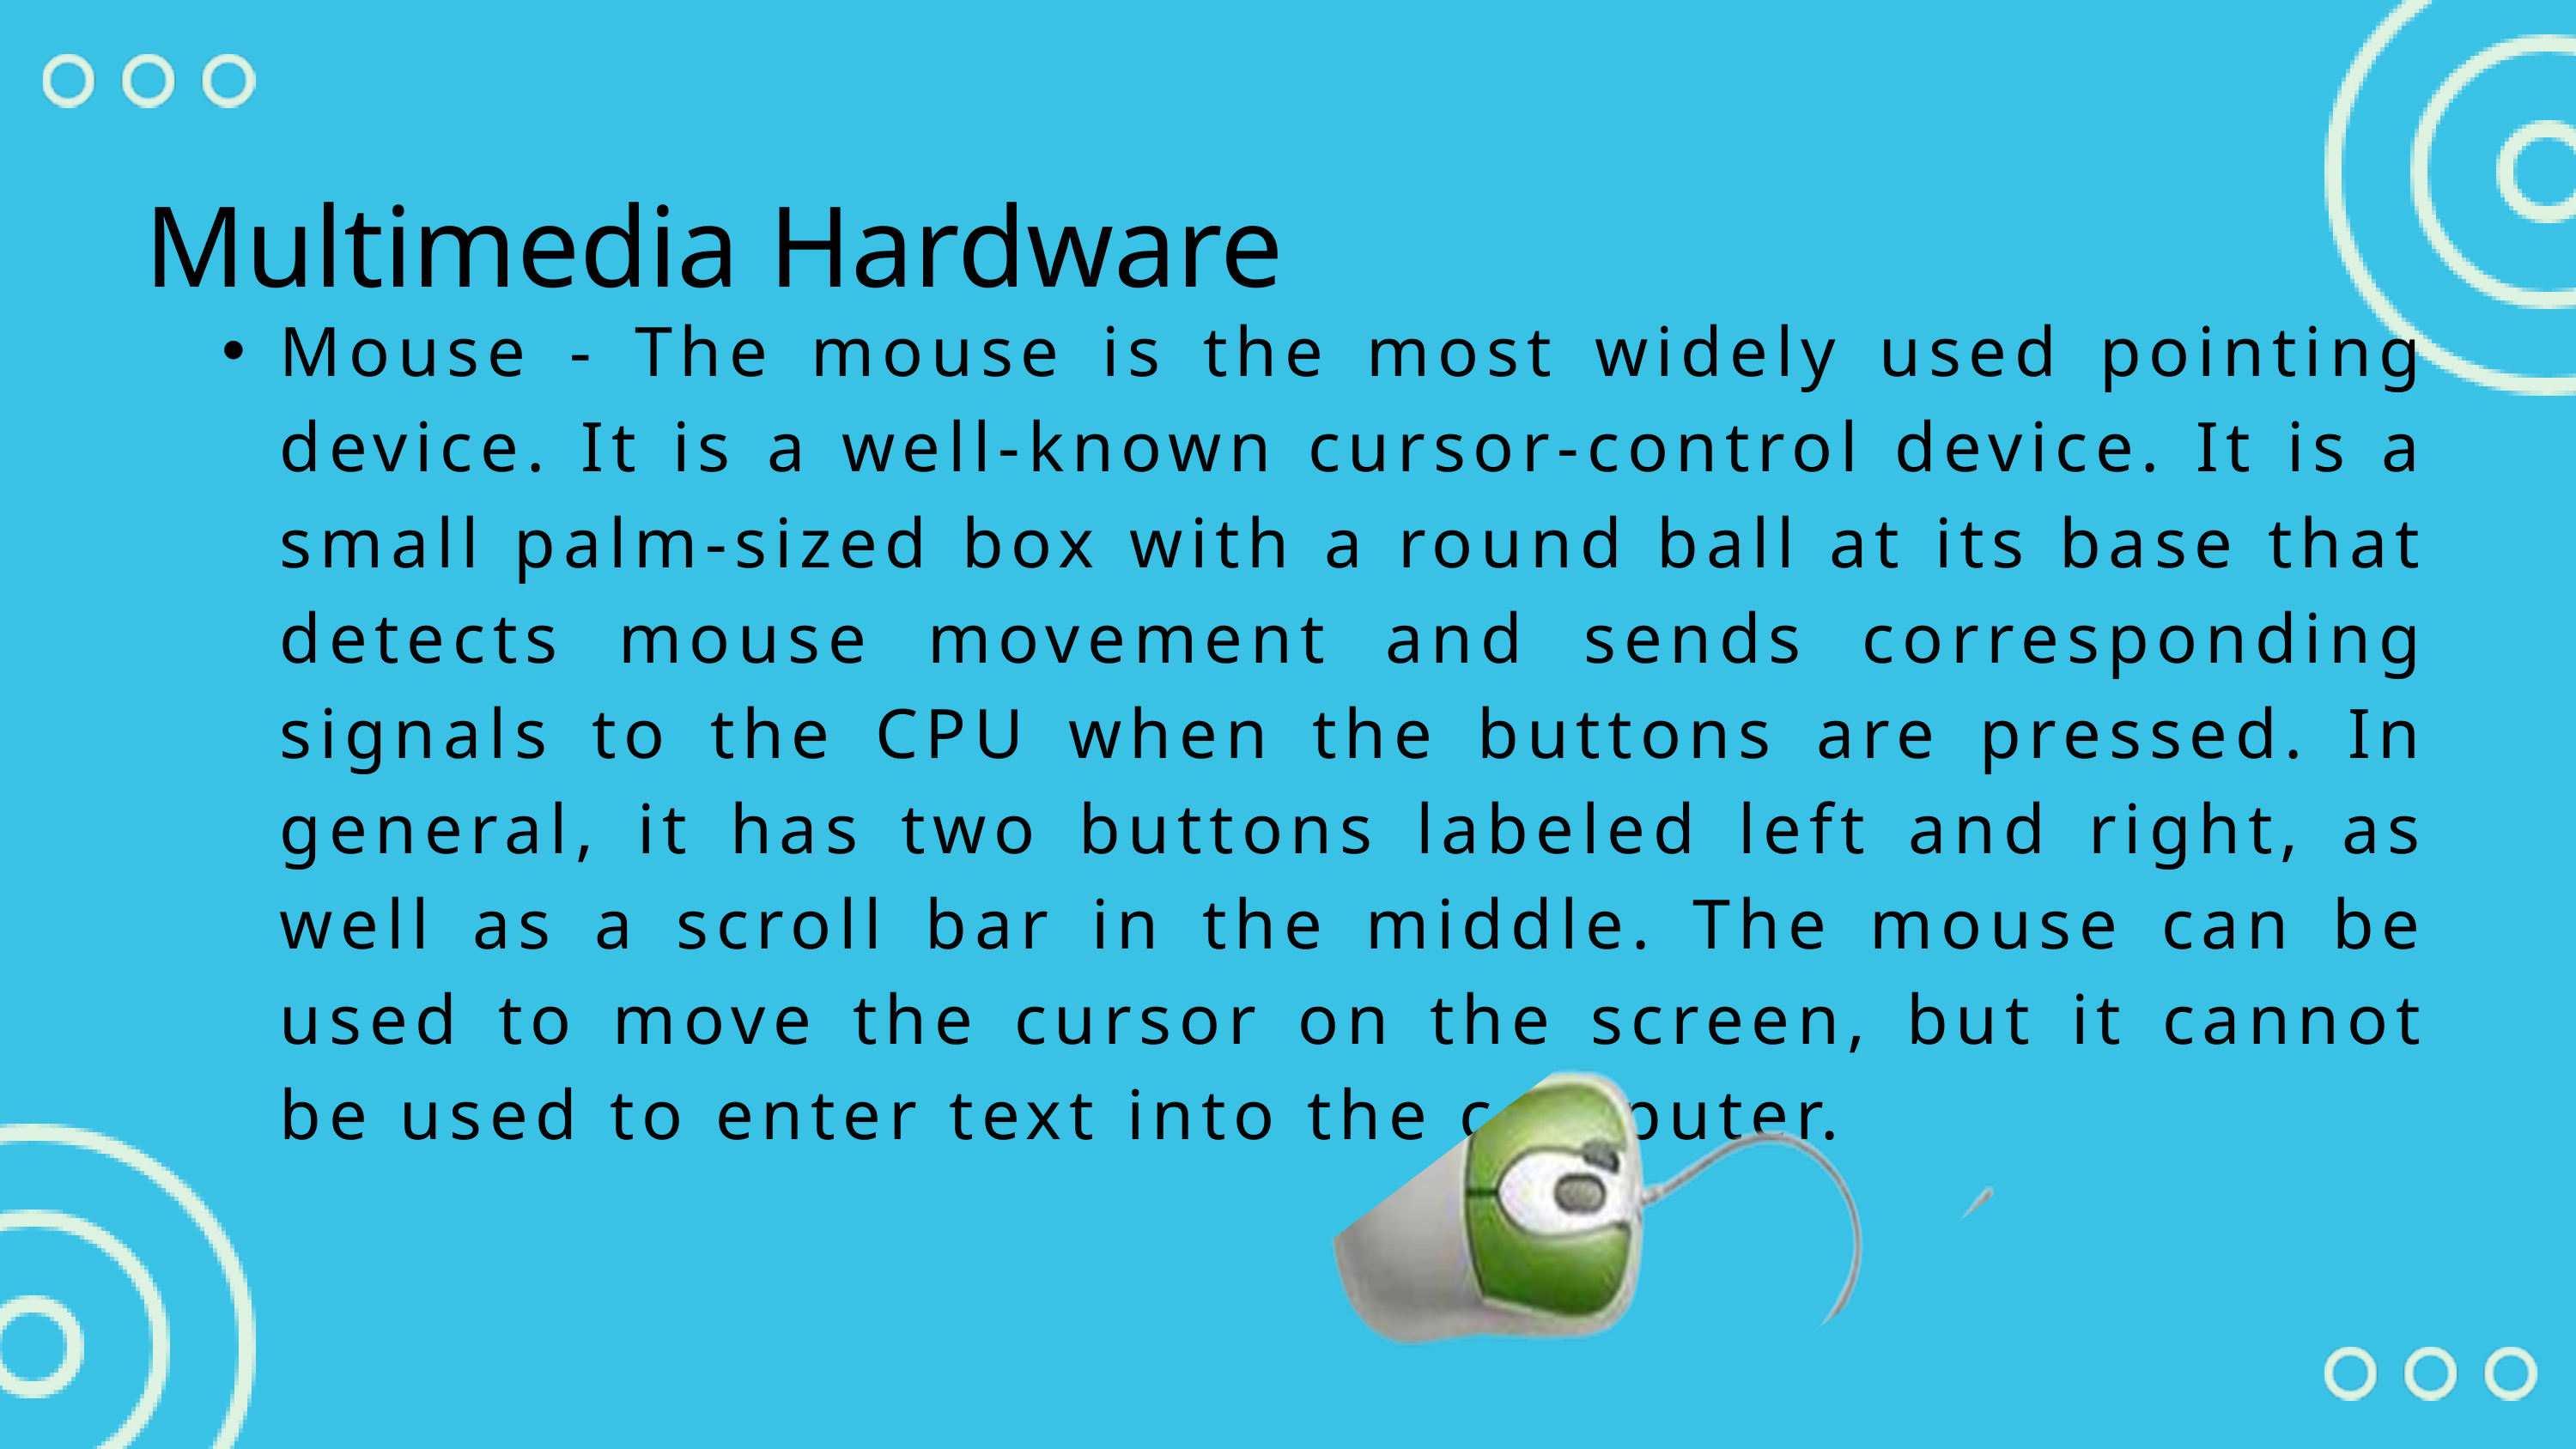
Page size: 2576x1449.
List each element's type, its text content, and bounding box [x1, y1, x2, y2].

text_box [42, 54, 256, 108]
text_box Mouse - The mouse is the most widely used pointing device. It is a well-known cursor-control device. It is a small palm-sized box with a round ball at its base that detects mouse movement and sends corresponding signals to the CPU when the buttons are pressed. In general, it has two buttons labeled left and right, as well as a scroll bar in the middle. The mouse can be used to move the cursor on the screen, but it cannot be used to enter text into the computer. [163, 294, 2432, 1154]
text_box Multimedia Hardware [144, 153, 2064, 310]
text_box [2324, 1347, 2538, 1401]
text_box [2324, 0, 2576, 396]
text_box [0, 1124, 256, 1449]
text_box [1297, 900, 1999, 1449]
